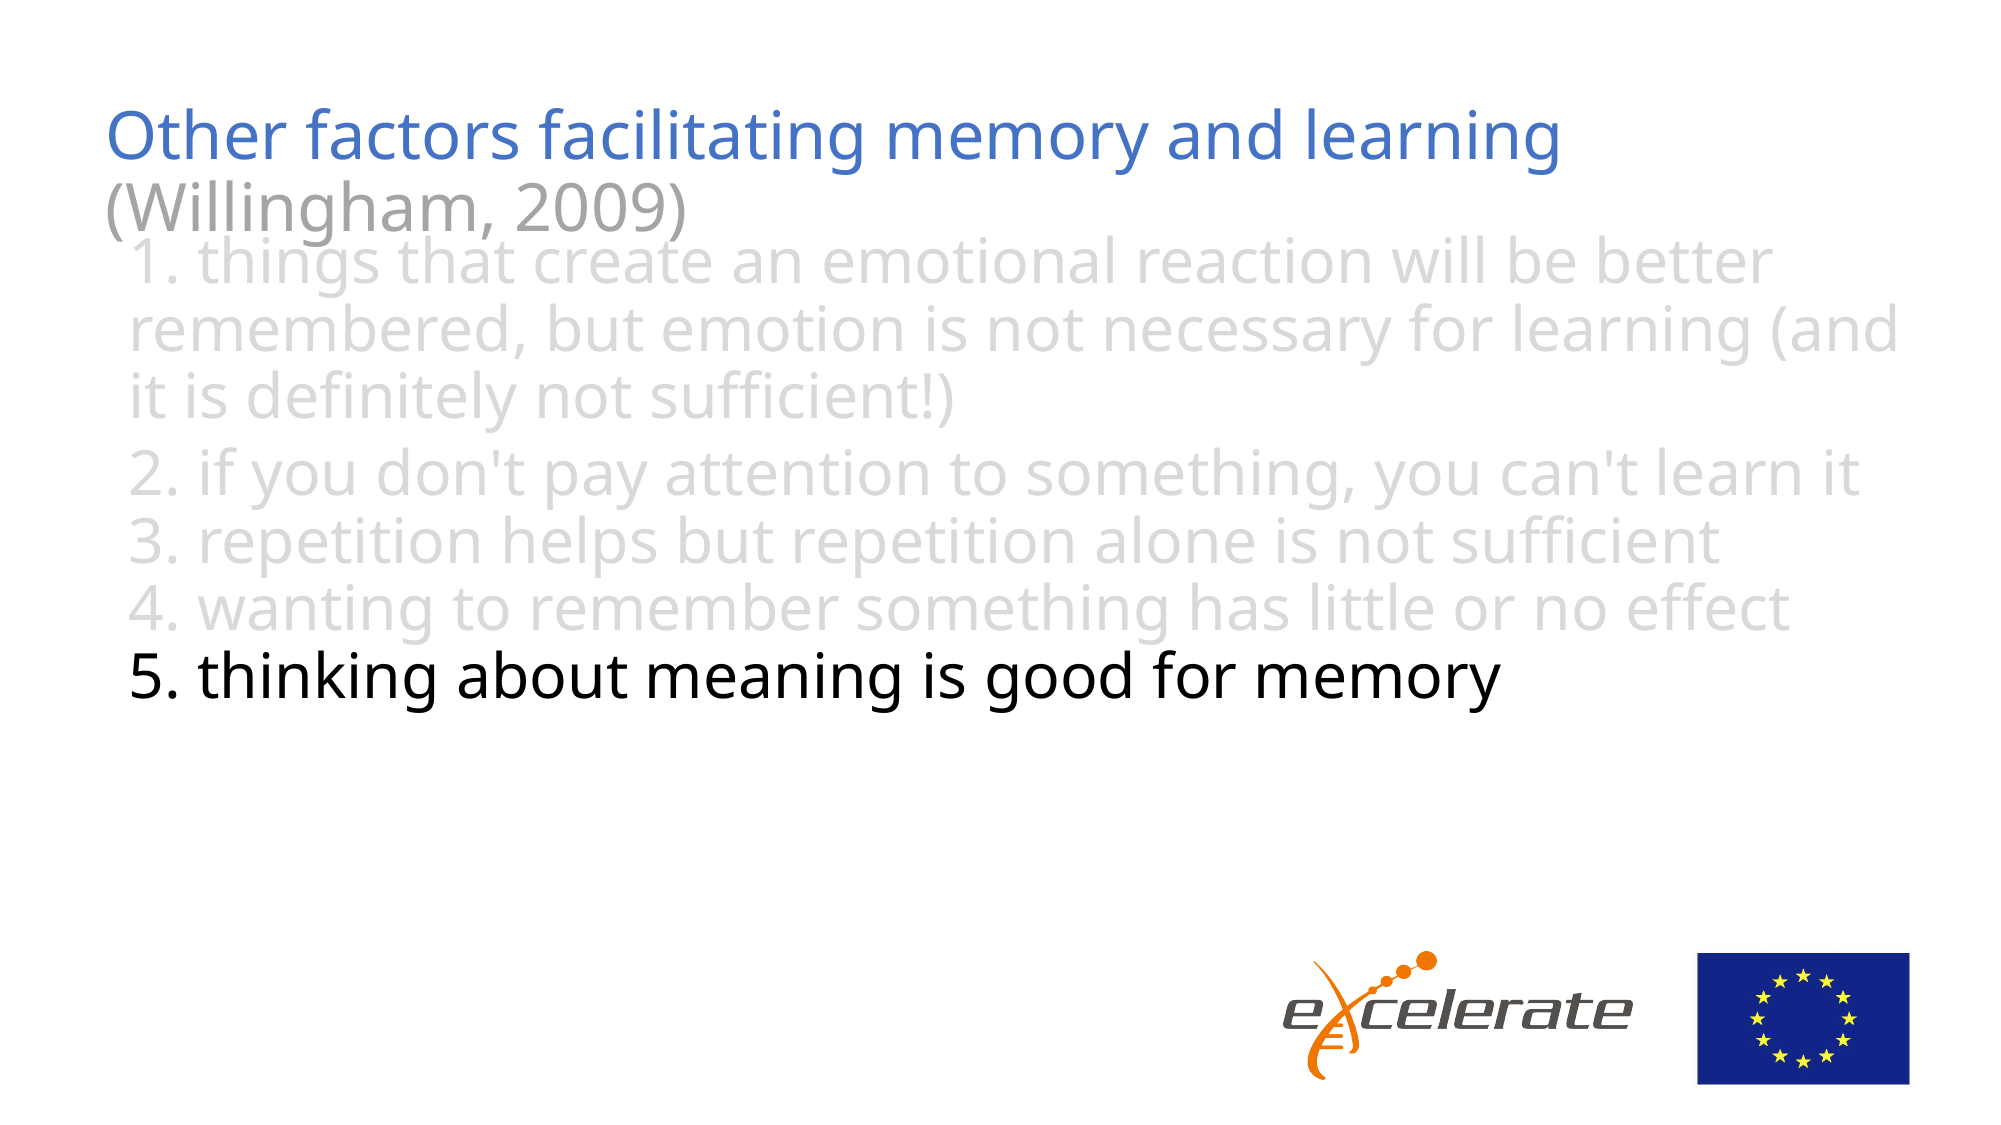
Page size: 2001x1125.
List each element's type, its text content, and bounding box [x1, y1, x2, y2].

list 1. things that create an emotional reaction will be better remembered, but emotion is not necessary for learning (and it is definitely not sufficient!) 2. if you don't pay attention to something, you can't learn it 3. repetition helps but repetition alone is not sufficient 4. wanting to remember something has little or no effect 5. thinking about meaning is good for memory 6. practice makes learning long lasting 7. spaced practice is of great benefit for memory [122, 229, 1906, 1027]
picture [1283, 1027, 1633, 1080]
title Other factors facilitating memory and learning (Willingham, 2009) [105, 101, 1923, 200]
picture [1693, 949, 1913, 1088]
